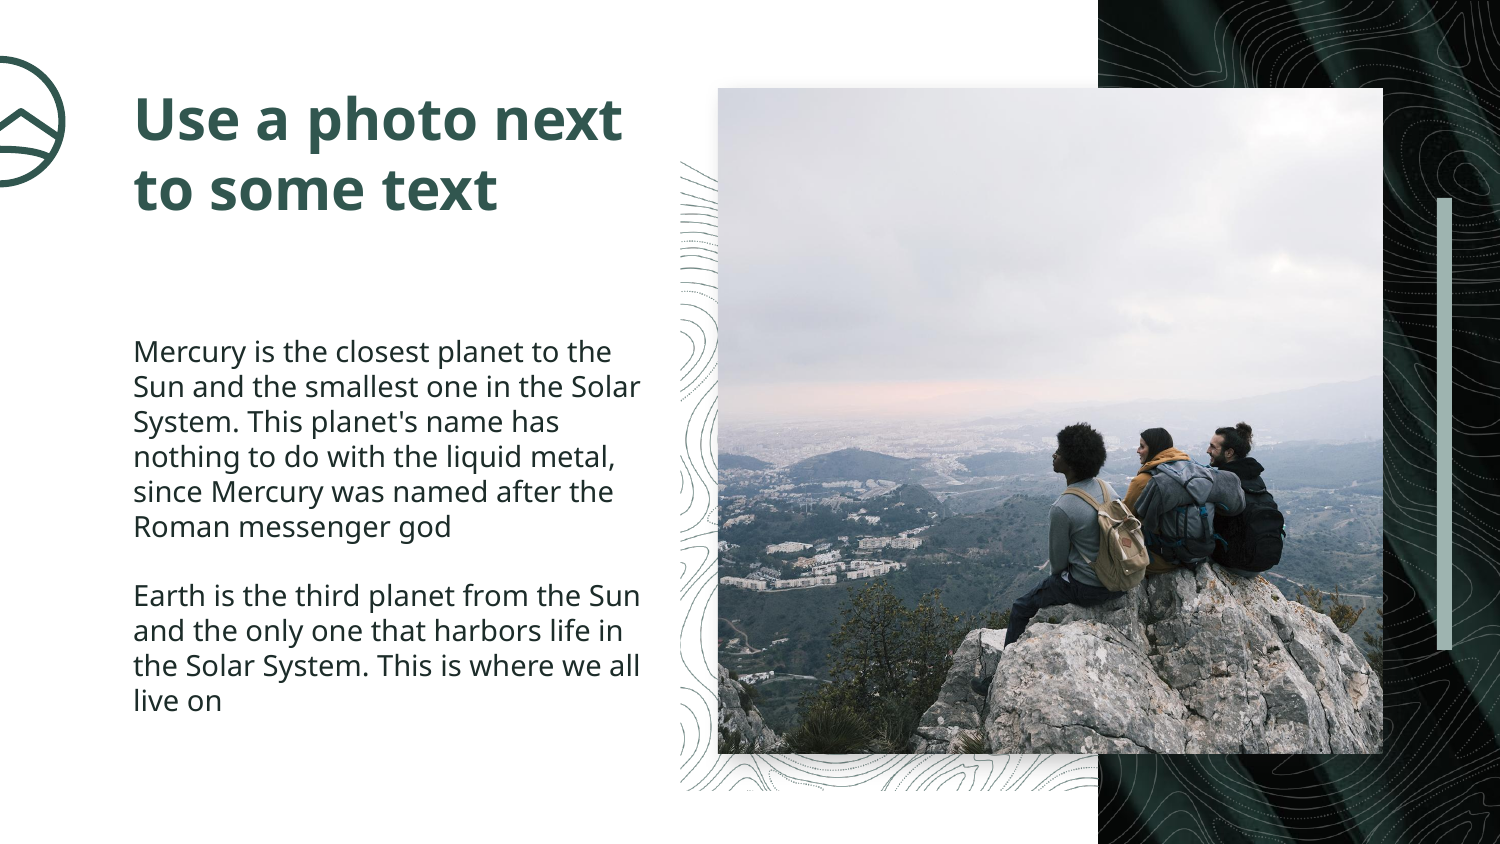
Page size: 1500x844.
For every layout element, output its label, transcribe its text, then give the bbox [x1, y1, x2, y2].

title Use a photo next to some text [118, 67, 660, 155]
subtitle Mercury is the closest planet to the Sun and the smallest one in the Solar System. This planet's name has nothing to do with the liquid metal, since Mercury was named after the Roman messenger god Earth is the third planet from the Sun and the only one that harbors life in the Solar System. This is where we all live on [118, 296, 660, 754]
text_box [0, 55, 66, 188]
picture [679, 0, 1500, 844]
